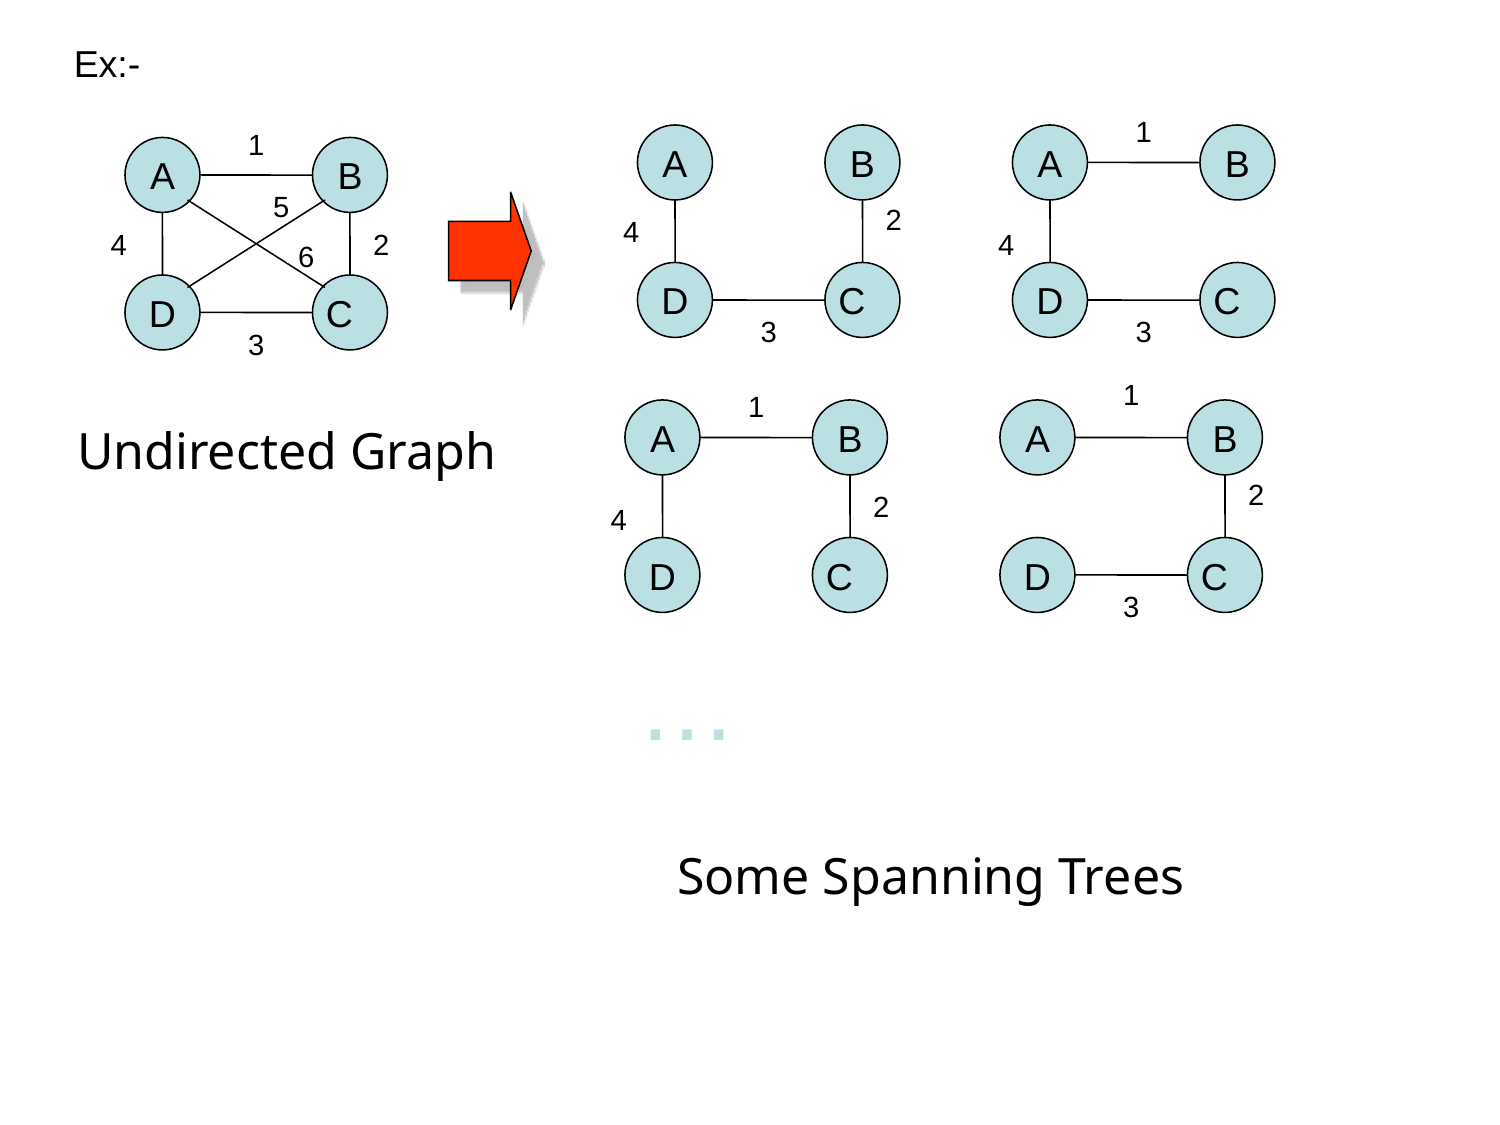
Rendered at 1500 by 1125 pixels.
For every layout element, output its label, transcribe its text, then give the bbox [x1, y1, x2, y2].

text_box [448, 191, 532, 311]
text_box D [637, 262, 713, 338]
text_box Undirected Graph [62, 412, 536, 487]
text_box 4 [600, 500, 638, 538]
text_box 2 [862, 487, 900, 525]
text_box C [824, 262, 900, 338]
text_box 3 [750, 312, 788, 350]
text_box 3 [1112, 587, 1150, 625]
text_box 1 [237, 125, 275, 163]
text_box B [824, 124, 900, 200]
text_box 2 [1237, 474, 1275, 513]
text_box A [637, 124, 713, 200]
text_box C [1187, 537, 1263, 613]
text_box A [624, 399, 700, 475]
text_box 4 [612, 212, 650, 250]
text_box Some Spanning Trees [662, 837, 1246, 913]
text_box B [312, 137, 388, 213]
text_box C [1199, 262, 1275, 338]
text_box 2 [875, 200, 913, 238]
text_box D [124, 274, 200, 350]
text_box A [999, 399, 1075, 475]
text_box D [624, 537, 700, 613]
text_box B [1187, 399, 1263, 475]
text_box 4 [987, 224, 1025, 263]
text_box D [999, 537, 1075, 613]
text_box B [1199, 124, 1275, 200]
text_box 2 [362, 224, 400, 263]
text_box C [312, 274, 388, 350]
text_box 3 [1125, 312, 1163, 350]
text_box B [812, 399, 888, 475]
text_box C [812, 537, 888, 613]
text_box 5 [262, 199, 300, 213]
text_box A [1012, 124, 1088, 200]
text_box 1 [1125, 112, 1163, 150]
text_box 4 [99, 224, 138, 263]
text_box D [1012, 262, 1088, 338]
text_box Ex:- [74, 37, 150, 88]
text_box … [587, 662, 788, 738]
text_box A [124, 137, 200, 213]
text_box 1 [737, 387, 775, 425]
text_box 6 [287, 249, 325, 263]
text_box 1 [1112, 375, 1150, 413]
text_box 3 [237, 324, 275, 363]
